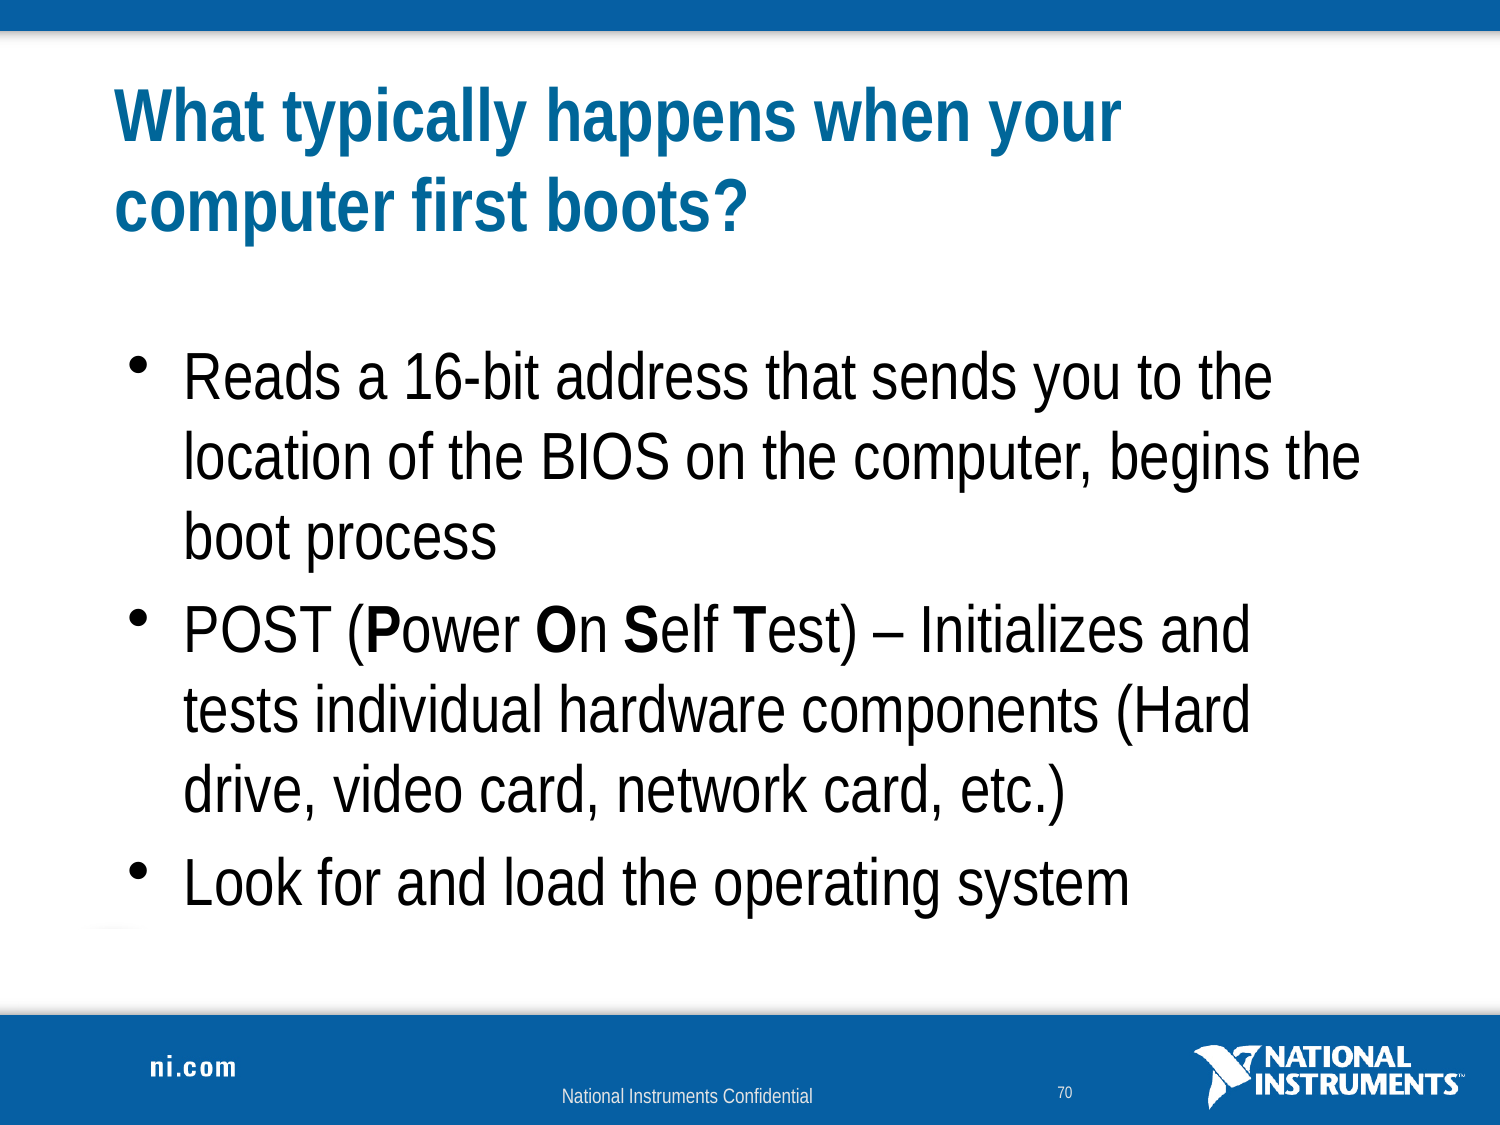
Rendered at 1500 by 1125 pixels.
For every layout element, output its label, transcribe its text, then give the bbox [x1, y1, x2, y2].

picture [0, 0, 1500, 1125]
title What typically happens when your computer first boots? [99, 62, 1376, 251]
list Reads a 16-bit address that sends you to the location of the BIOS on the computer, begins the boot process POST (Power On Self Test) – Initializes and tests individual hardware components (Hard drive, video card, network card, etc.) Look for and load the operating system [112, 324, 1388, 926]
